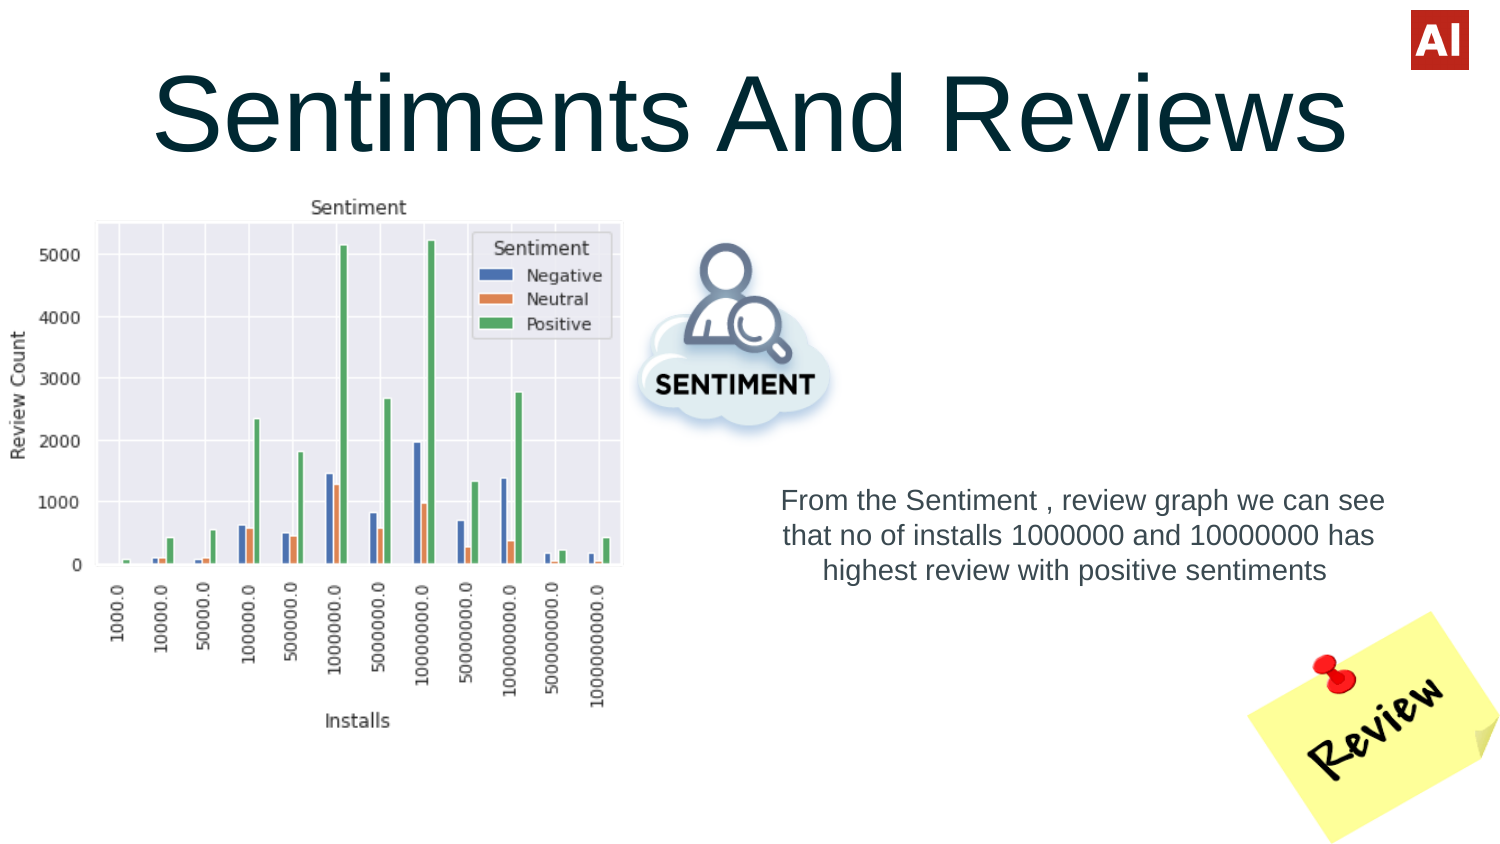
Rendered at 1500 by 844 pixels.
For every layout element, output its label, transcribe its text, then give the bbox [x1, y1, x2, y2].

title Sentiments And Reviews [51, 60, 1449, 189]
picture [1247, 611, 1500, 844]
picture [1411, 10, 1469, 70]
picture [0, 188, 859, 742]
text_box From the Sentiment , review graph we can see that no of installs 1000000 and 10000000 has highest review with positive sentiments [742, 420, 1417, 648]
